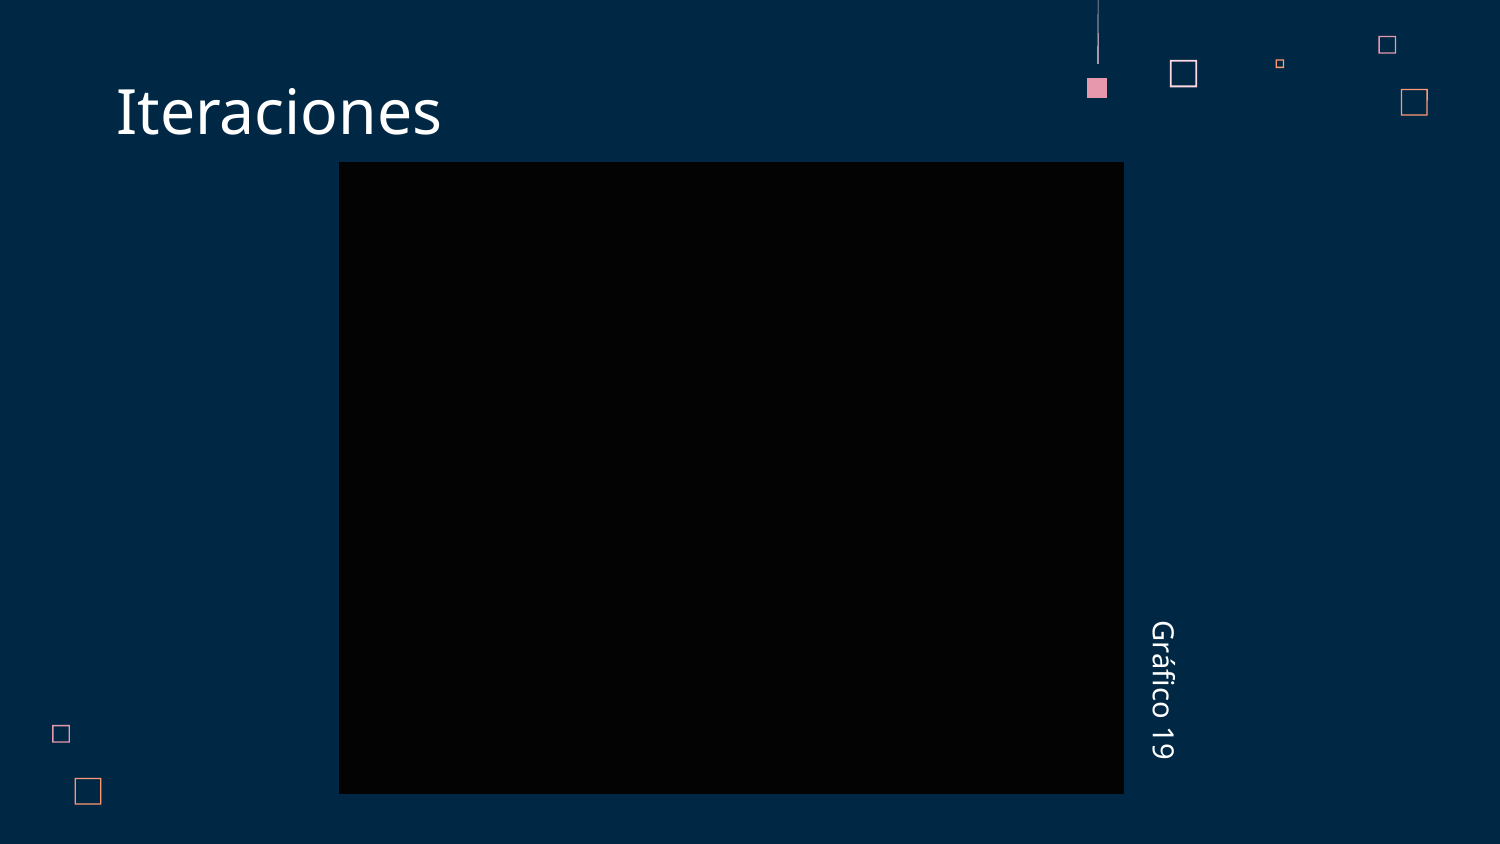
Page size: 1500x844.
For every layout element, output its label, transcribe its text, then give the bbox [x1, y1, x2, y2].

title Iteraciones [101, 67, 860, 163]
picture [151, 150, 1326, 818]
